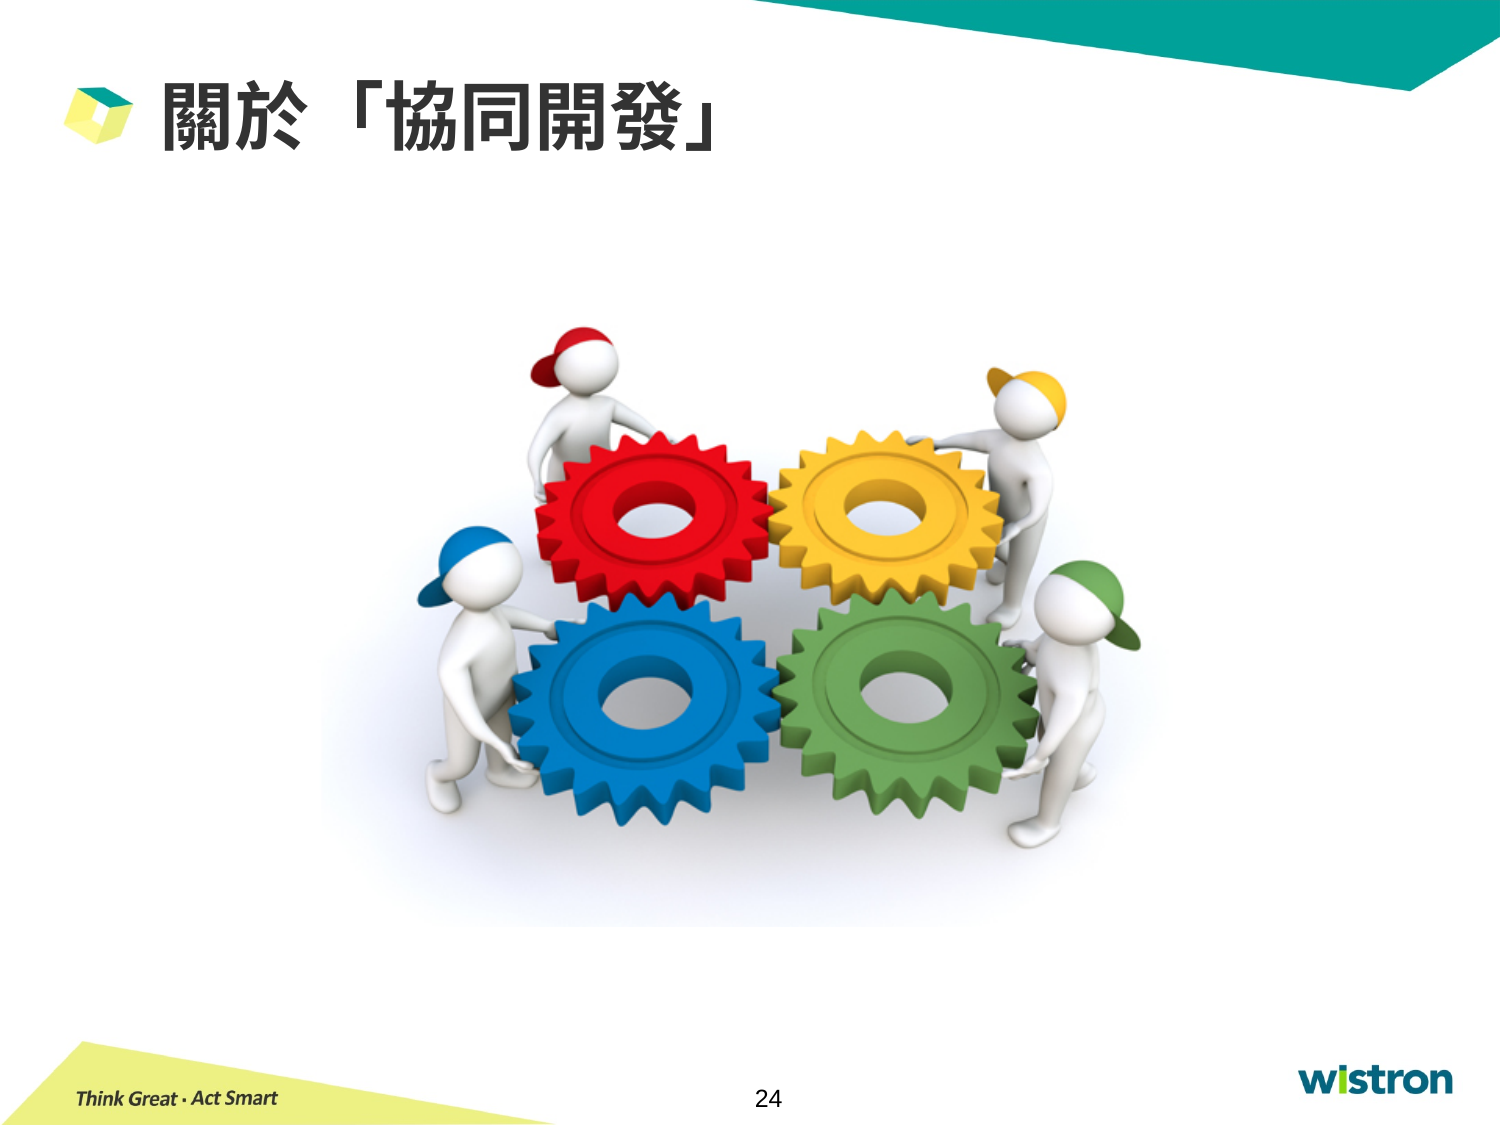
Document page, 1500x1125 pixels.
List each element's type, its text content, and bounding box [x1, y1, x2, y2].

slide_number 24 [724, 1074, 813, 1125]
picture [0, 0, 1500, 1125]
title 關於「協同開發」 [144, 62, 1433, 169]
